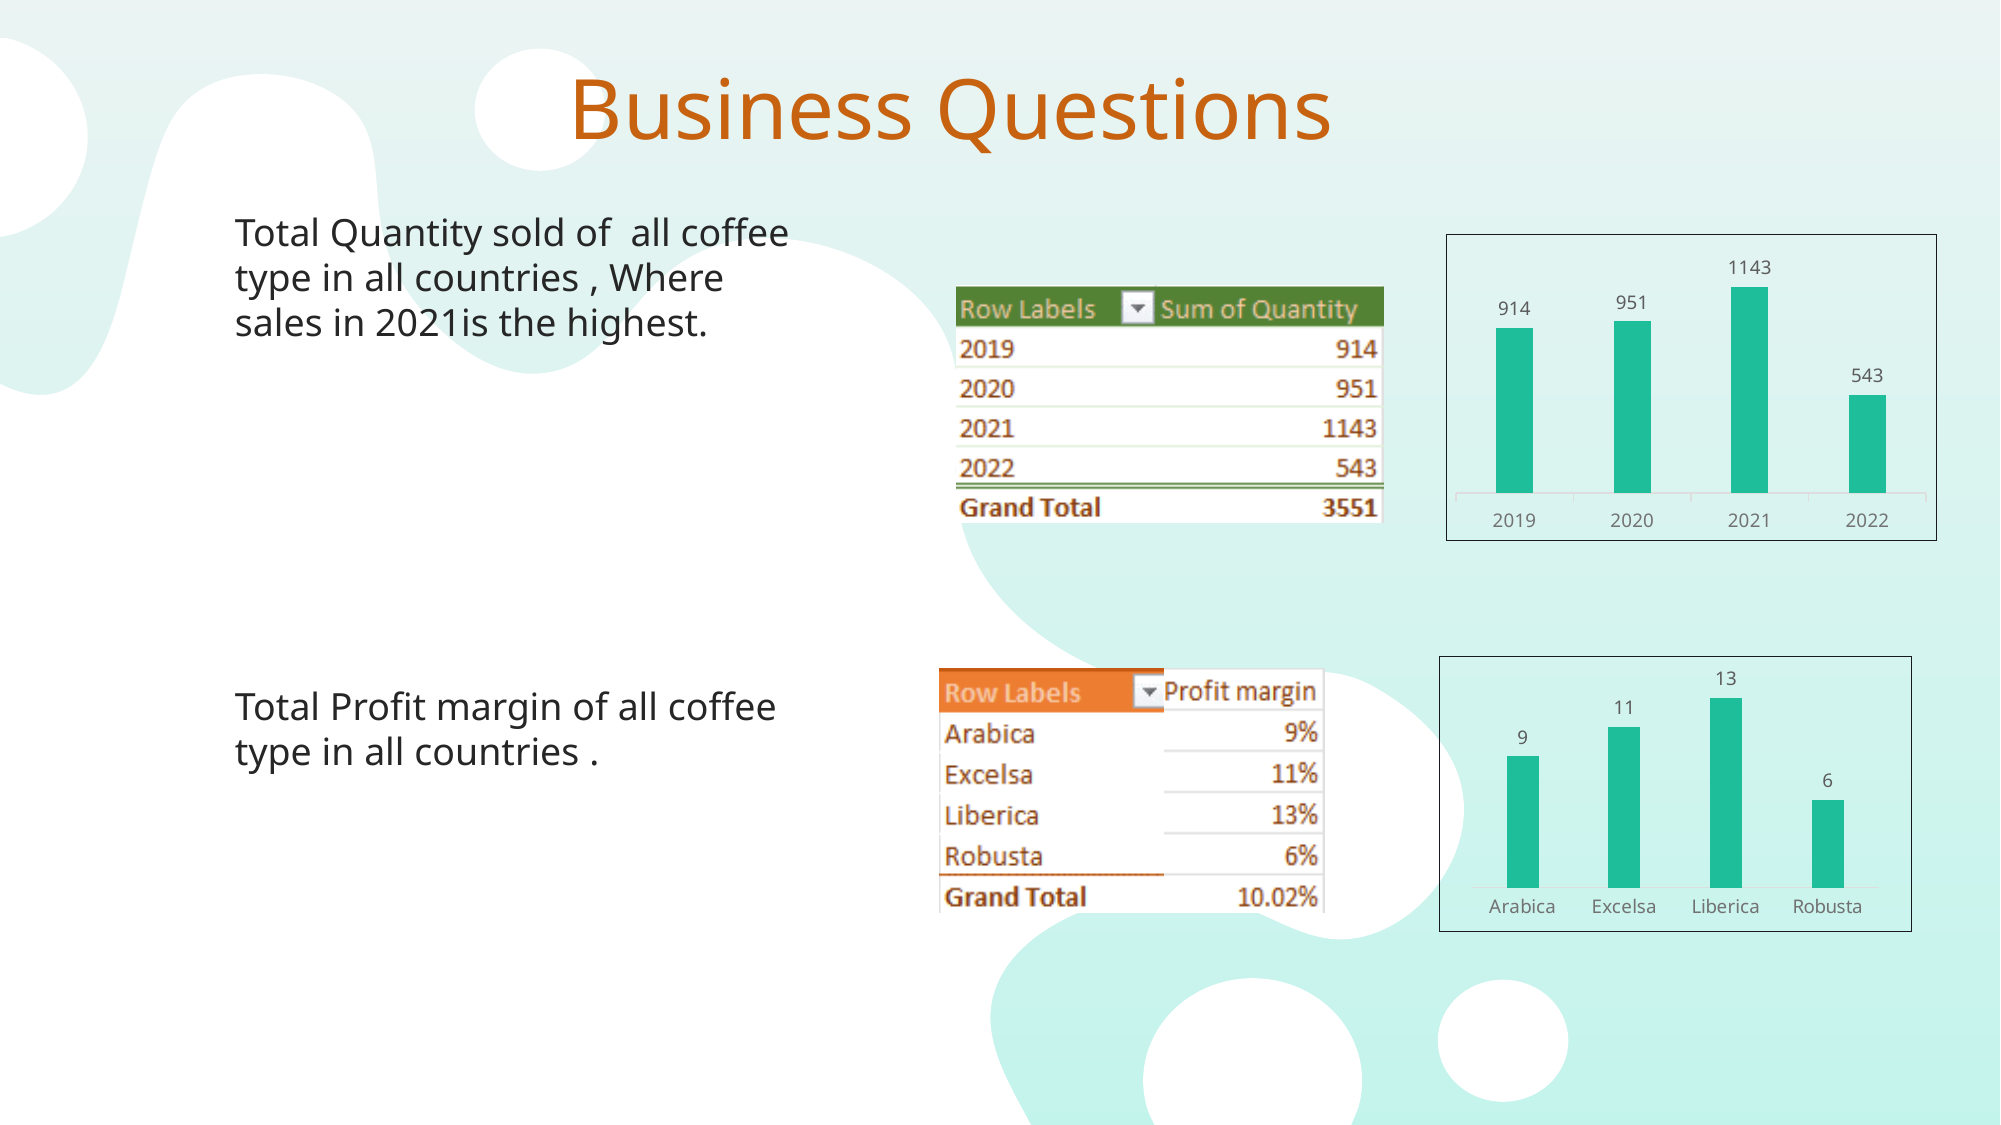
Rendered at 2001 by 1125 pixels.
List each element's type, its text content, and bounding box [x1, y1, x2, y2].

chart [1439, 656, 1912, 932]
list [99, 181, 1900, 978]
chart [1445, 234, 1937, 541]
picture [956, 285, 1384, 523]
text_box Total Quantity sold of all coffee type in all countries , Where sales in 2021is the highest. [220, 201, 836, 352]
picture [939, 668, 1325, 913]
title Business Questions [553, 48, 1446, 164]
text_box Total Profit margin of all coffee type in all countries . [220, 675, 836, 781]
